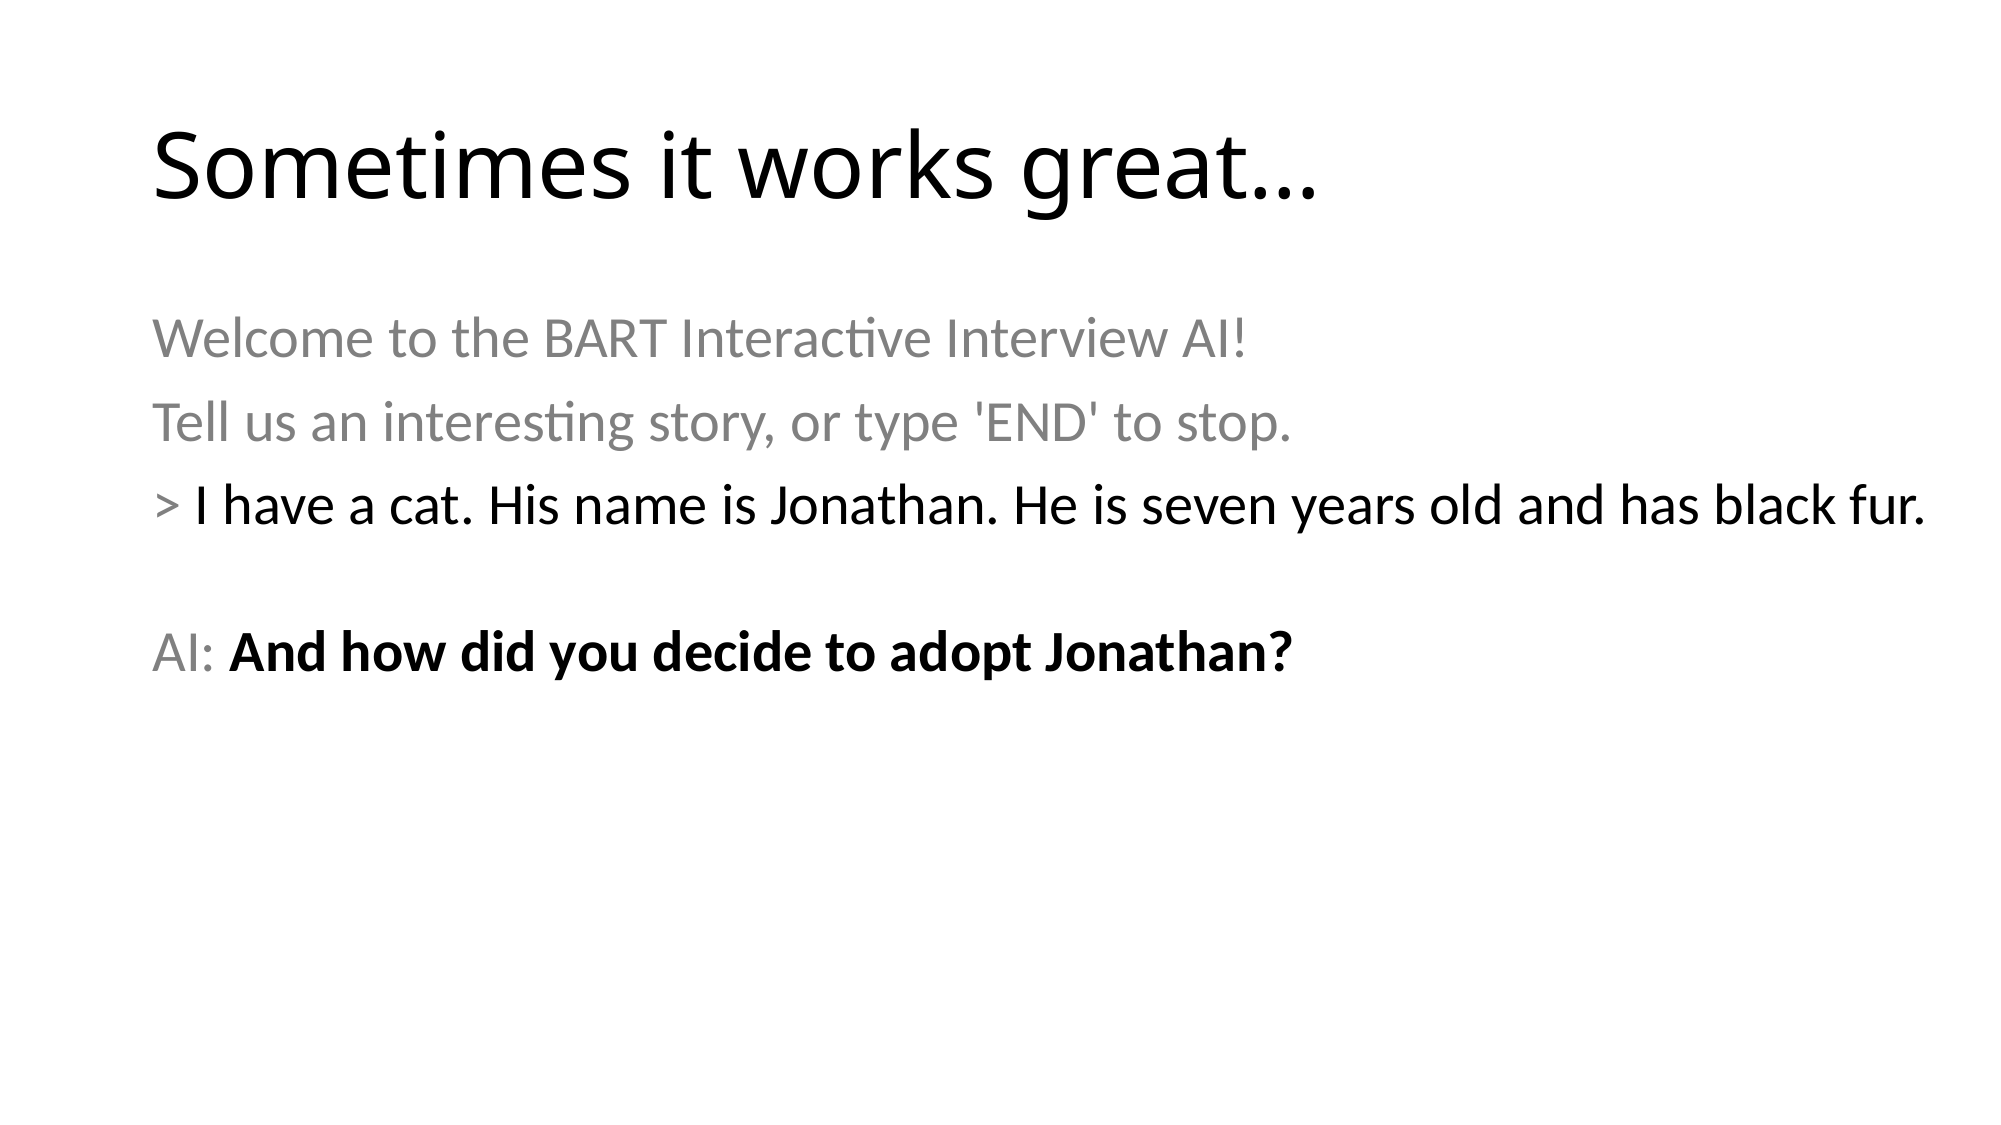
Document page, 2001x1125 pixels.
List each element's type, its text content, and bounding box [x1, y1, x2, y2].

title Sometimes it works great… [137, 59, 1863, 278]
list Welcome to the BART Interactive Interview AI! Tell us an interesting story, or type 'END' to stop. > I have a cat. His name is Jonathan. He is seven years old and has black fur. AI: And how did you decide to adopt Jonathan? [137, 299, 1967, 1014]
